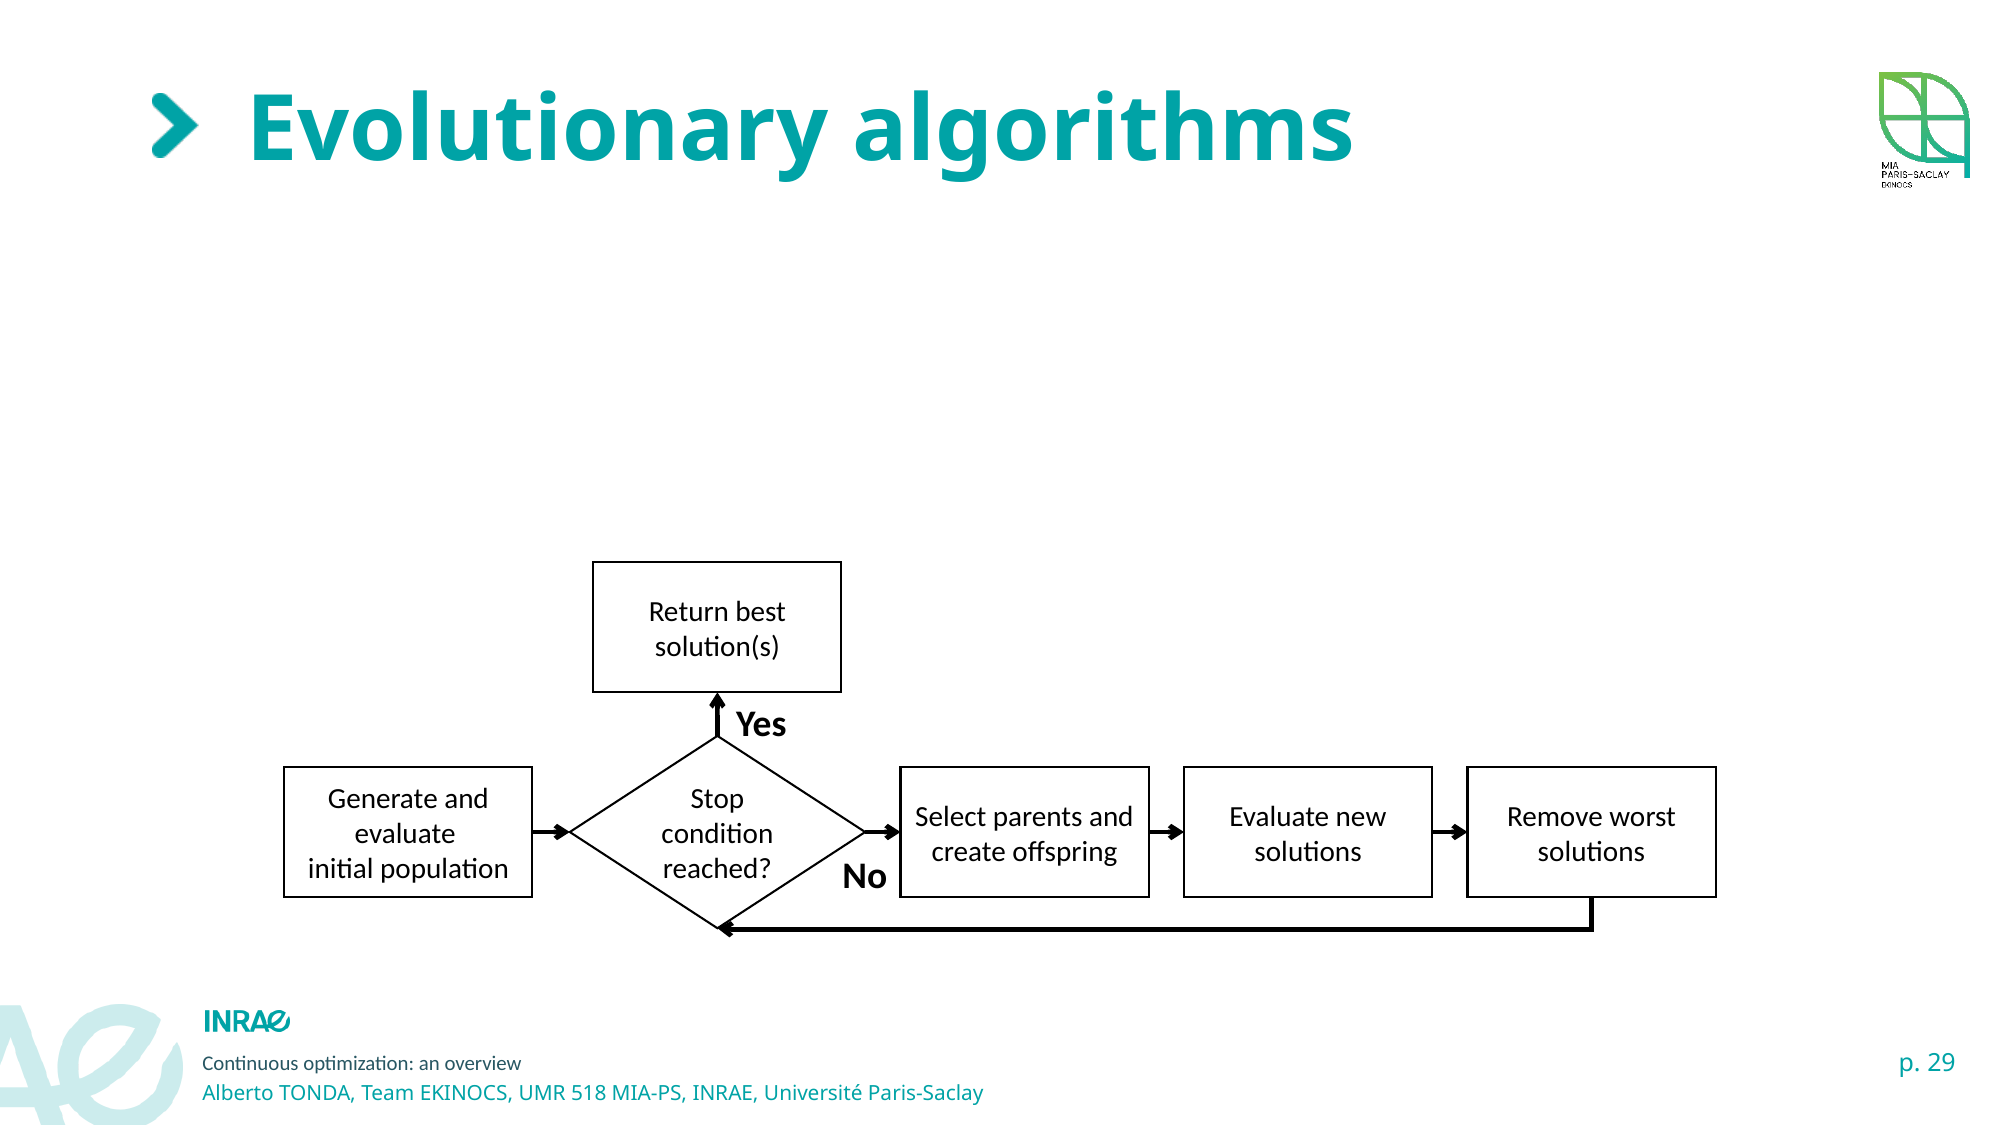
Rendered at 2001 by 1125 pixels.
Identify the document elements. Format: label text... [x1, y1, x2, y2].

picture [1862, 54, 1986, 205]
title Evolutionary algorithms [137, 59, 1863, 203]
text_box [284, 562, 1716, 929]
picture [152, 93, 200, 158]
picture [0, 996, 329, 1125]
